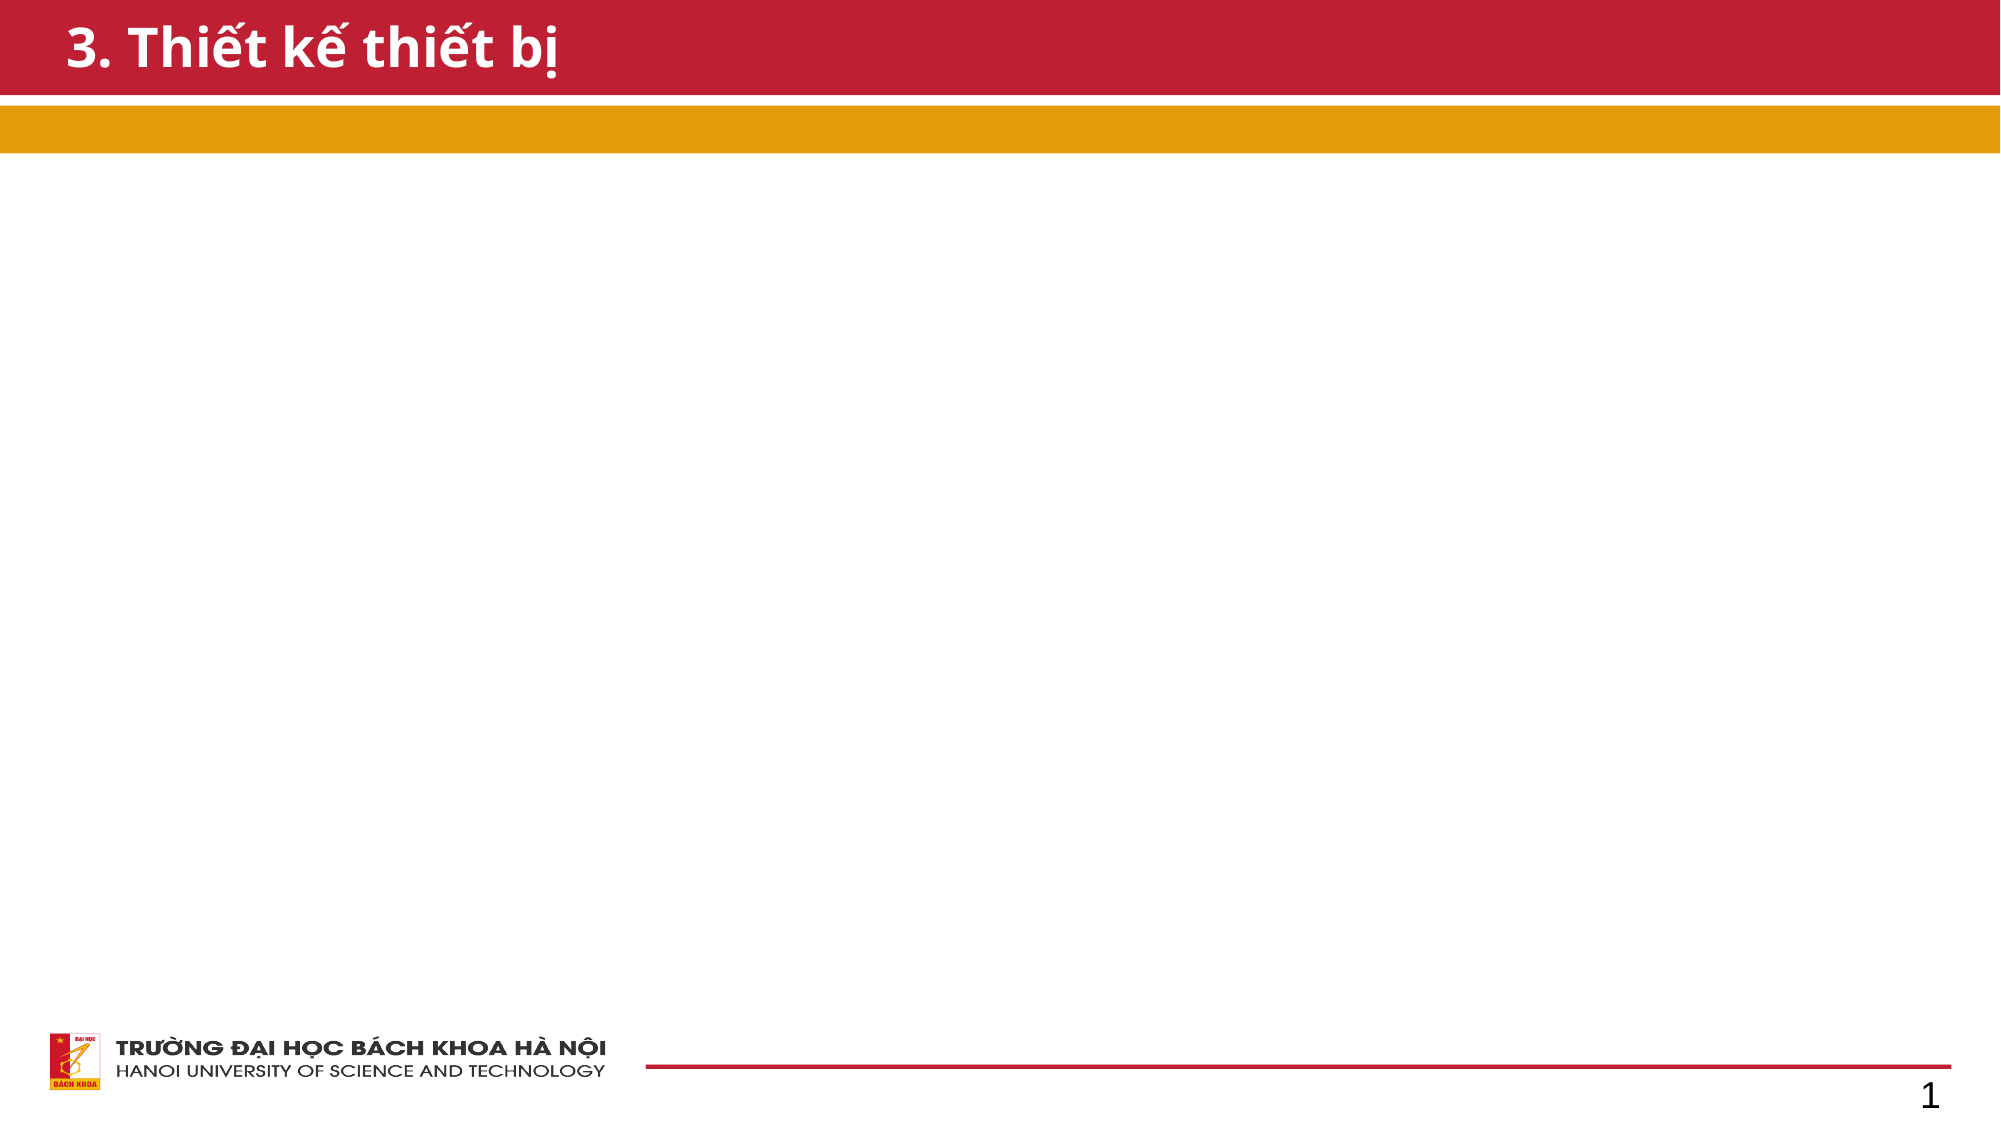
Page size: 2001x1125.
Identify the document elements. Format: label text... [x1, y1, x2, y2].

title 3. Thiết kế thiết bị [51, 12, 1949, 87]
text_box 1 [1905, 1063, 1952, 1124]
picture [0, 0, 2001, 1125]
